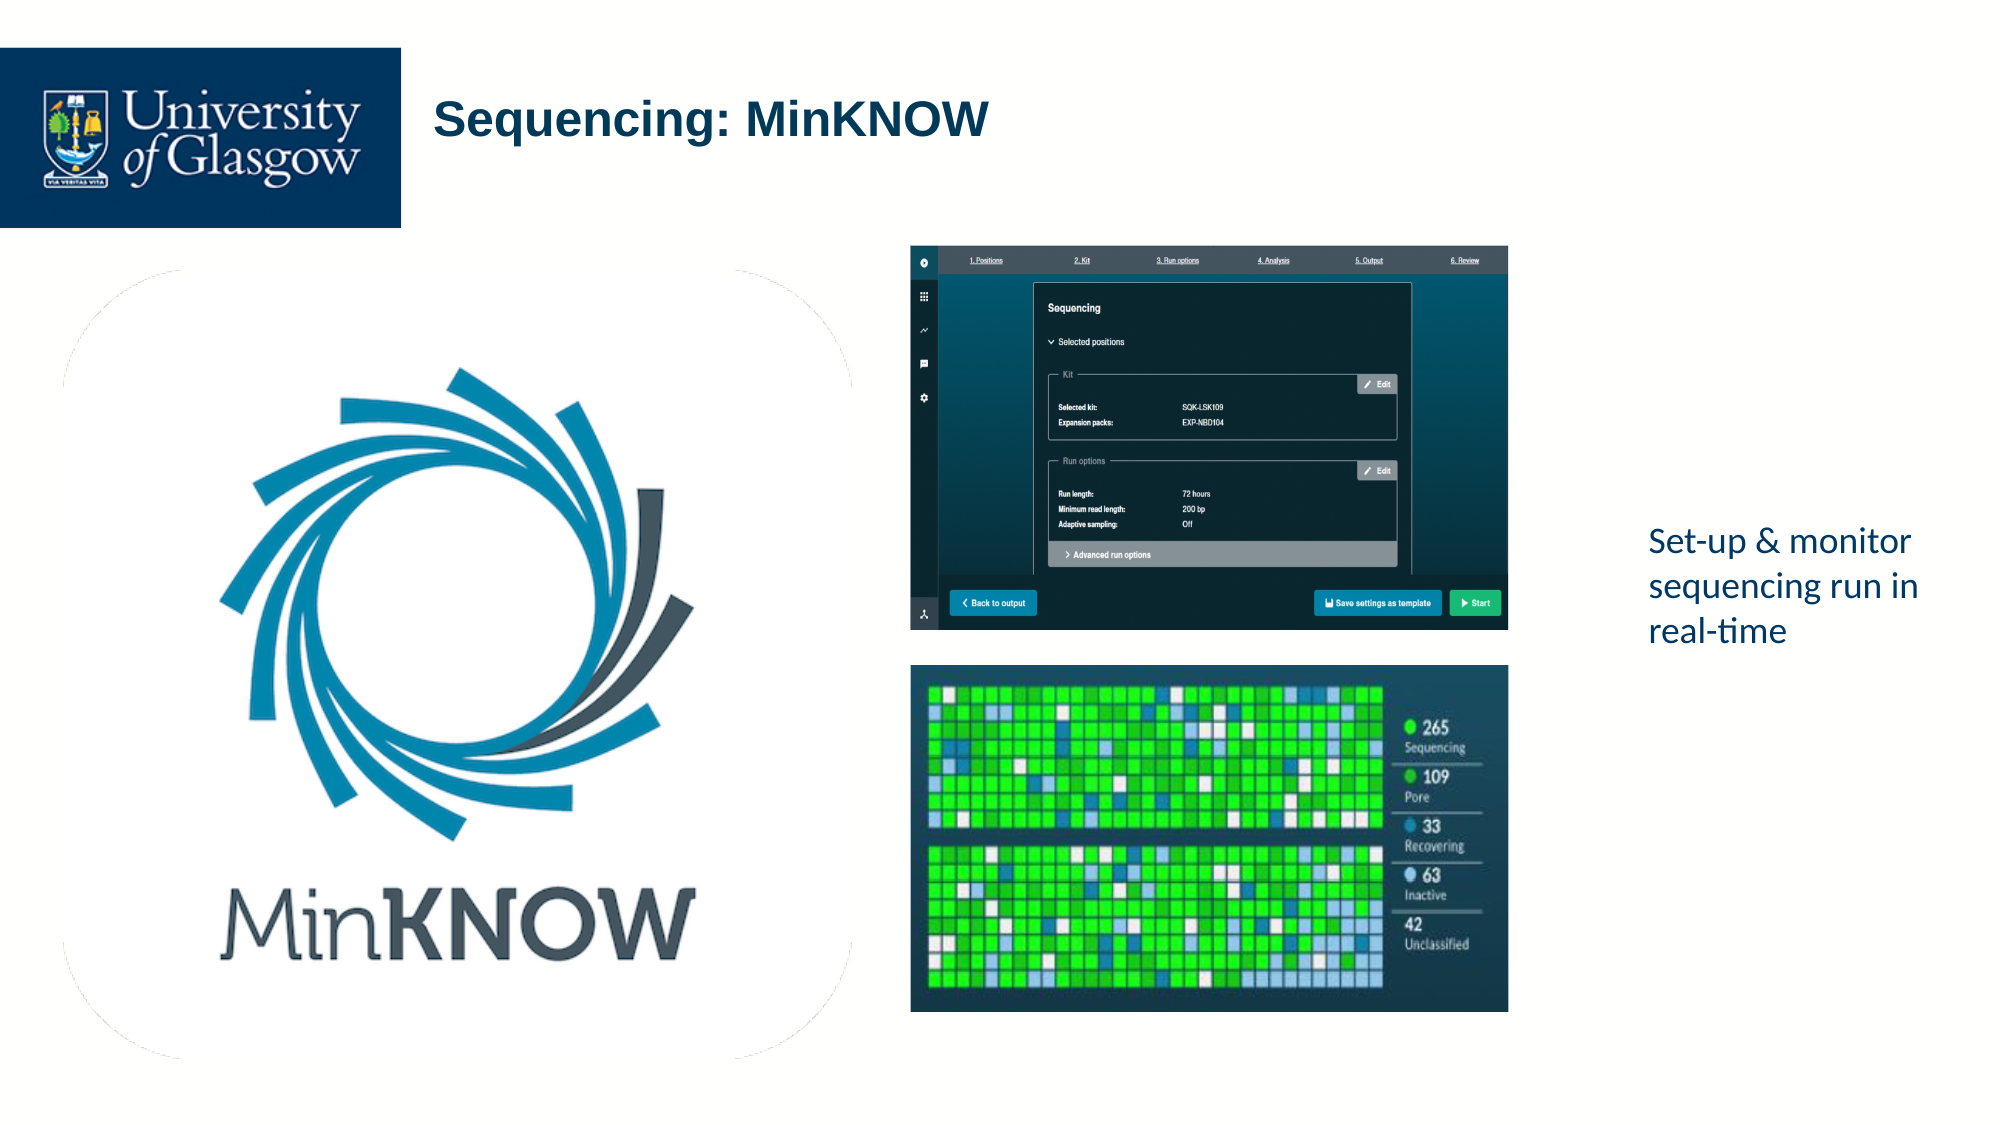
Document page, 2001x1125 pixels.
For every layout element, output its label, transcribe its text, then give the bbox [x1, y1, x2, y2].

text_box Set-up & monitor sequencing run in real-time [1633, 508, 1959, 659]
picture [0, 0, 2000, 1125]
text_box Sequencing: MinKNOW [431, 84, 1959, 147]
